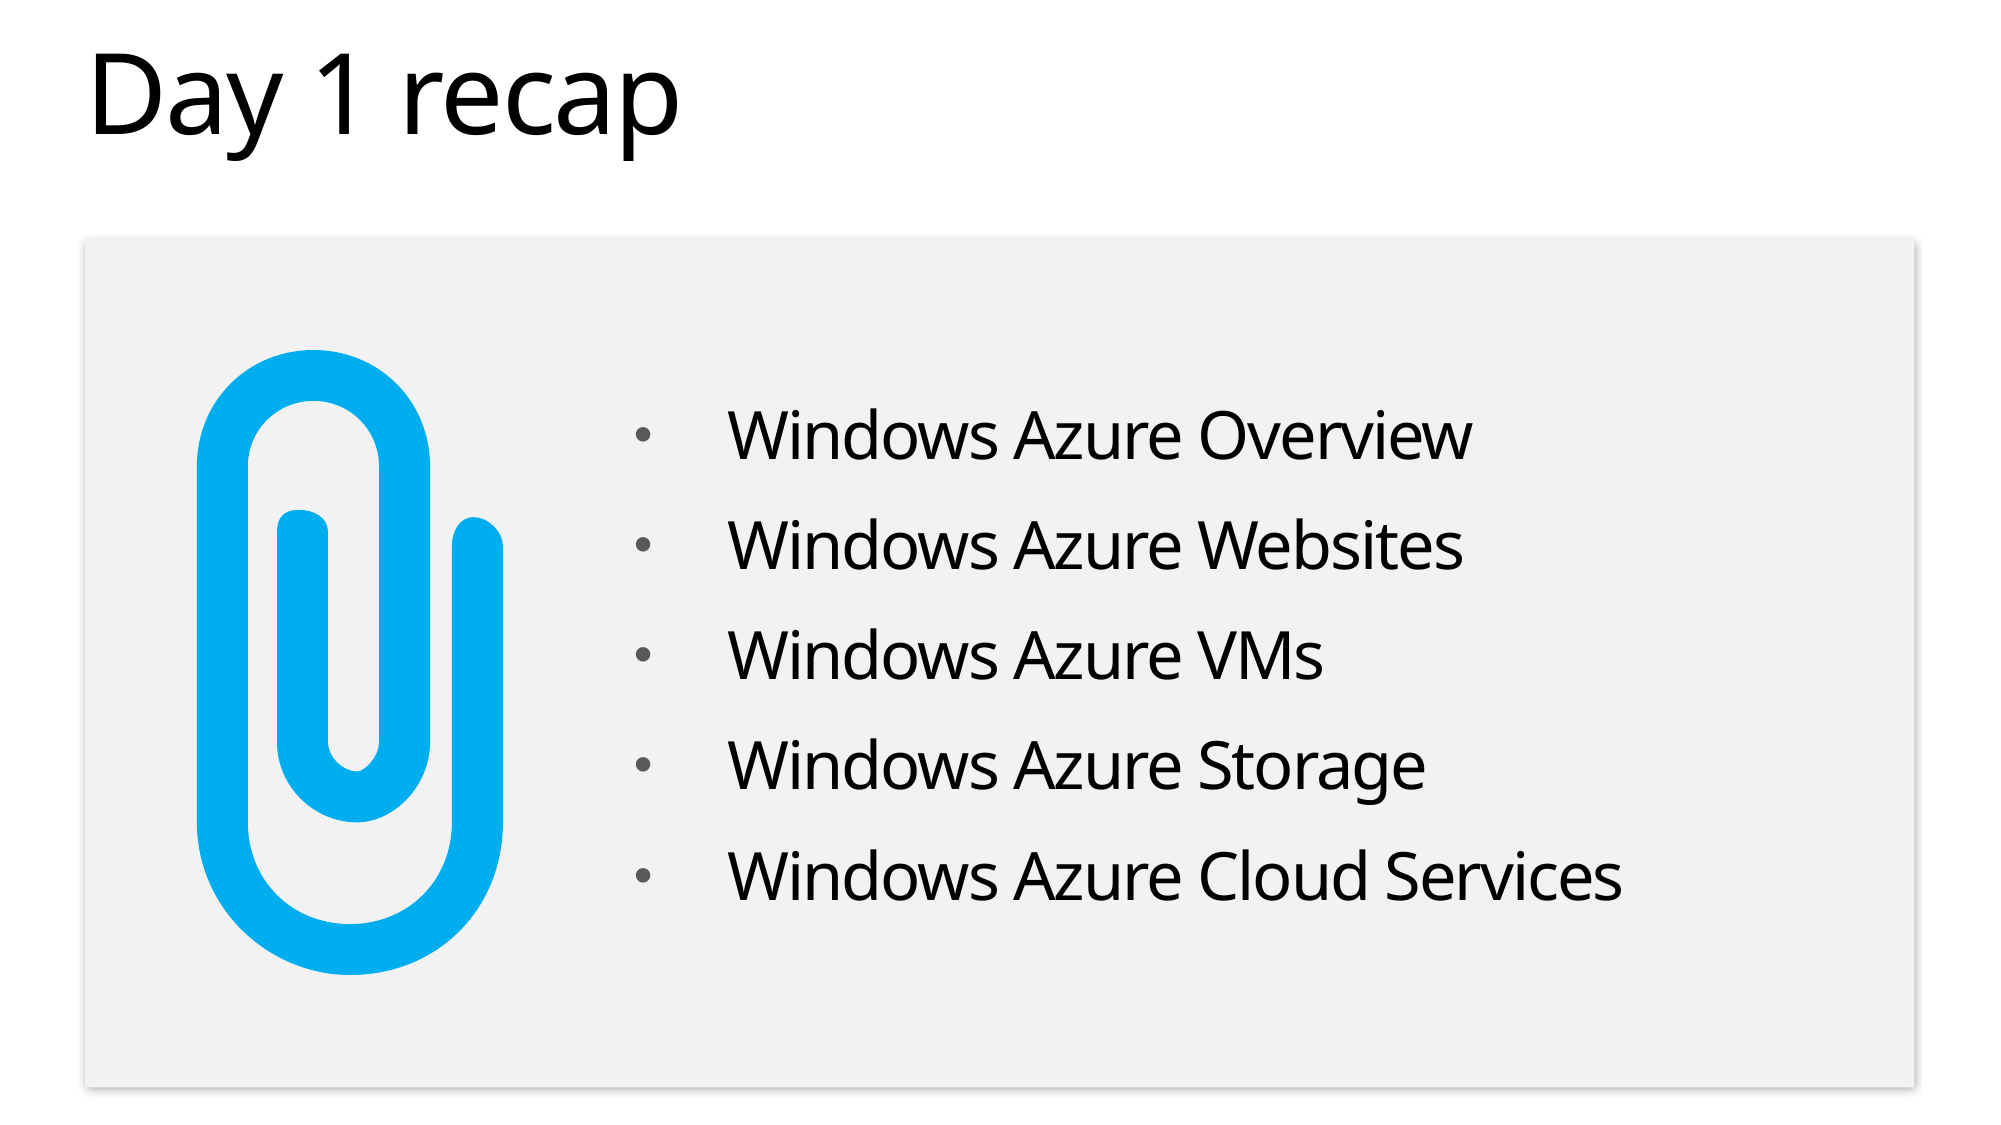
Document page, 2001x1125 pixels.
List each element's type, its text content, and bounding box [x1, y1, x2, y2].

title Day 1 recap [85, 37, 1915, 161]
list Windows Azure Overview Windows Azure Websites Windows Azure VMs Windows Azure Storage Windows Azure Cloud Services [603, 363, 1743, 923]
